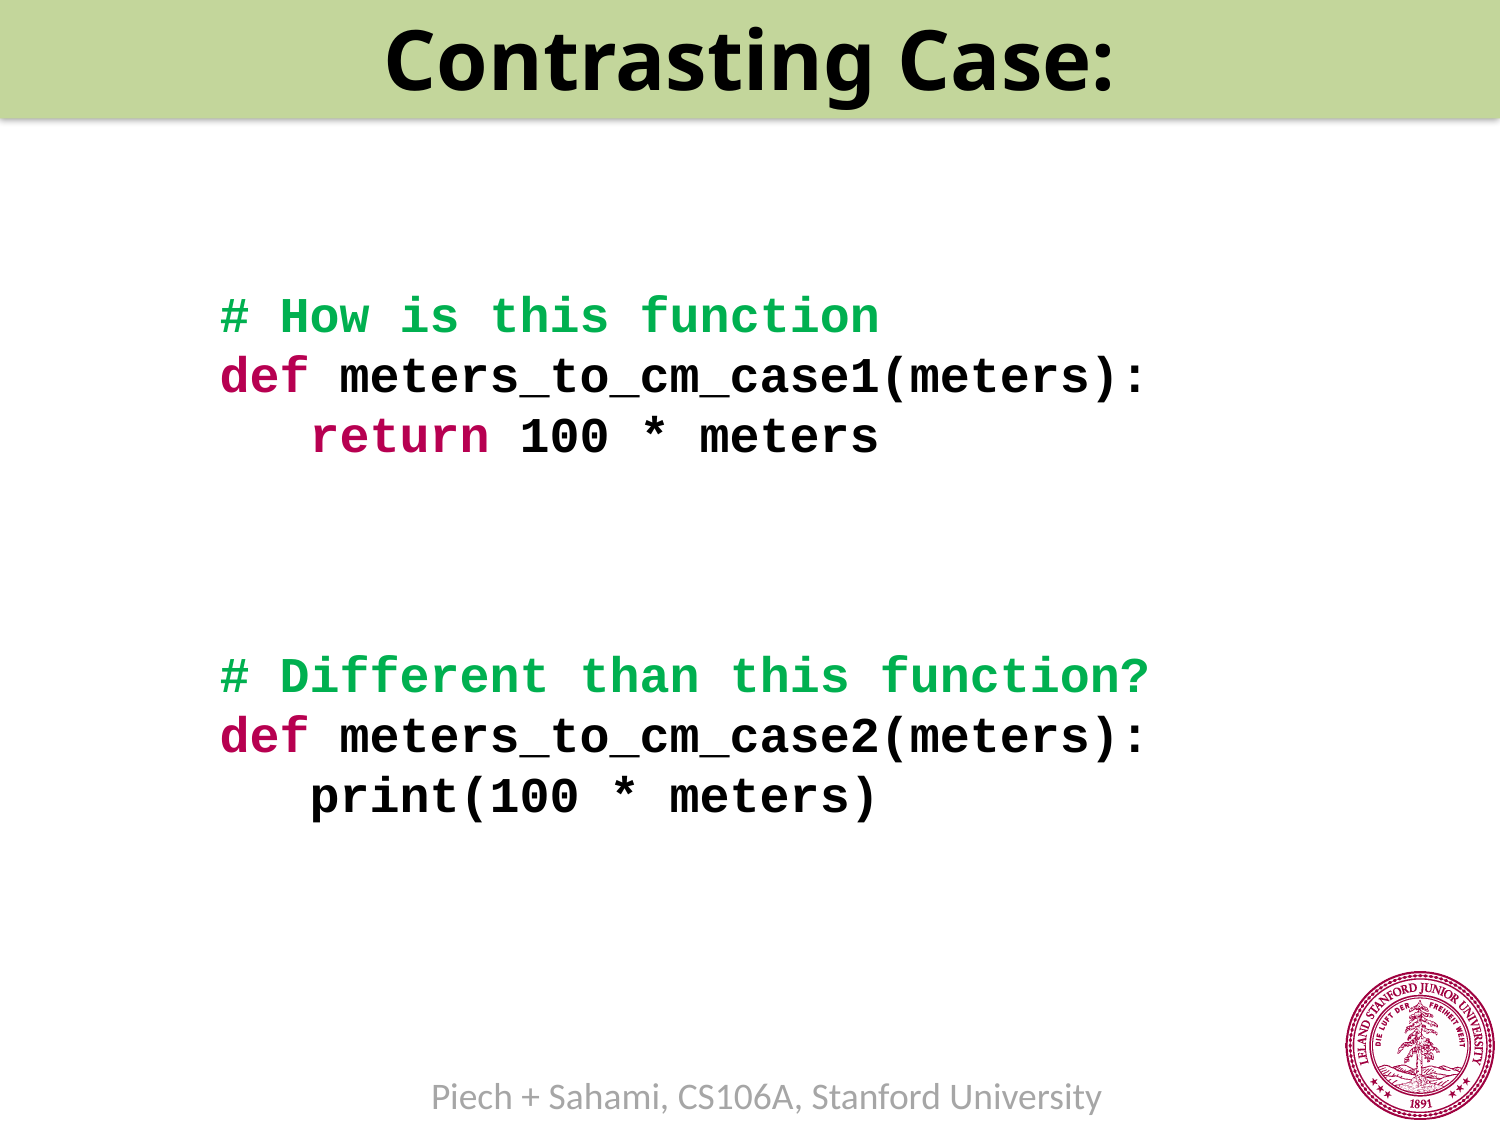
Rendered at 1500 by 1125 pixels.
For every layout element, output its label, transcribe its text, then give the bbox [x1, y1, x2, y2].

text_box Contrasting Case: [0, 0, 1500, 122]
picture [1345, 971, 1495, 1120]
list # How is this function def meters_to_cm_case1(meters): return 100 * meters # Different than this function? def meters_to_cm_case2(meters): print(100 * meters) [204, 275, 1310, 1104]
